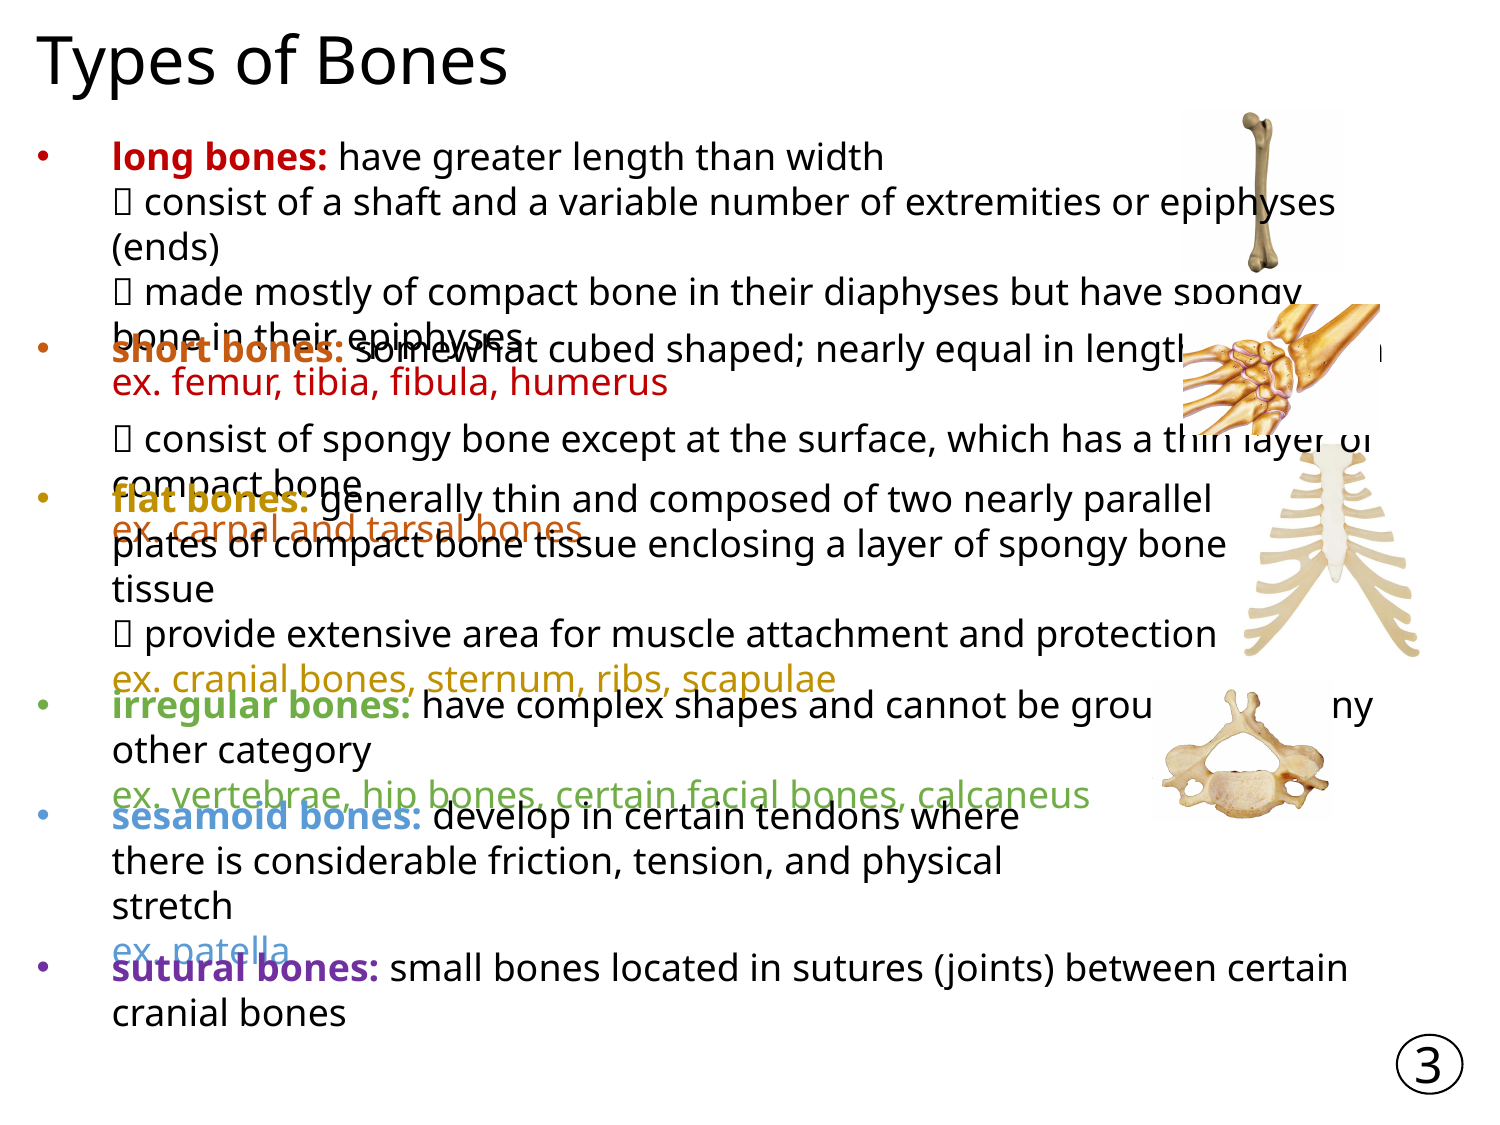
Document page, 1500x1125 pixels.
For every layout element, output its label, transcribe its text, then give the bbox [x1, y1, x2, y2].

text_box irregular bones: have complex shapes and cannot be grouped into any other category ex. vertebrae, hip bones, certain facial bones, calcaneus [21, 674, 1404, 824]
text_box sesamoid bones: develop in certain tendons where there is considerable friction, tension, and physical stretch ex. patella [21, 784, 1052, 936]
text_box flat bones: generally thin and composed of two nearly parallel plates of compact bone tissue enclosing a layer of spongy bone tissue  provide extensive area for muscle attachment and protection ex. cranial bones, sternum, ribs, scapulae [21, 467, 1333, 674]
picture [1180, 110, 1344, 274]
text_box short bones: somewhat cubed shaped; nearly equal in length and width  consist of spongy bone except at the surface, which has a thin layer of compact bone ex. carpal and tarsal bones [21, 317, 1404, 467]
text_box sutural bones: small bones located in sutures (joints) between certain cranial bones [21, 936, 1404, 1041]
text_box 3 [1374, 1026, 1458, 1102]
text_box Types of Bones [21, 10, 1074, 106]
picture [1183, 304, 1380, 435]
text_box long bones: have greater length than width  consist of a shaft and a variable number of extremities or epiphyses (ends)  made mostly of compact bone in their diaphyses but have spongy bone in their epiphyses ex. femur, tibia, fibula, humerus [21, 125, 1404, 317]
text_box [1395, 1033, 1464, 1095]
picture [1152, 679, 1333, 822]
picture [1223, 440, 1441, 659]
